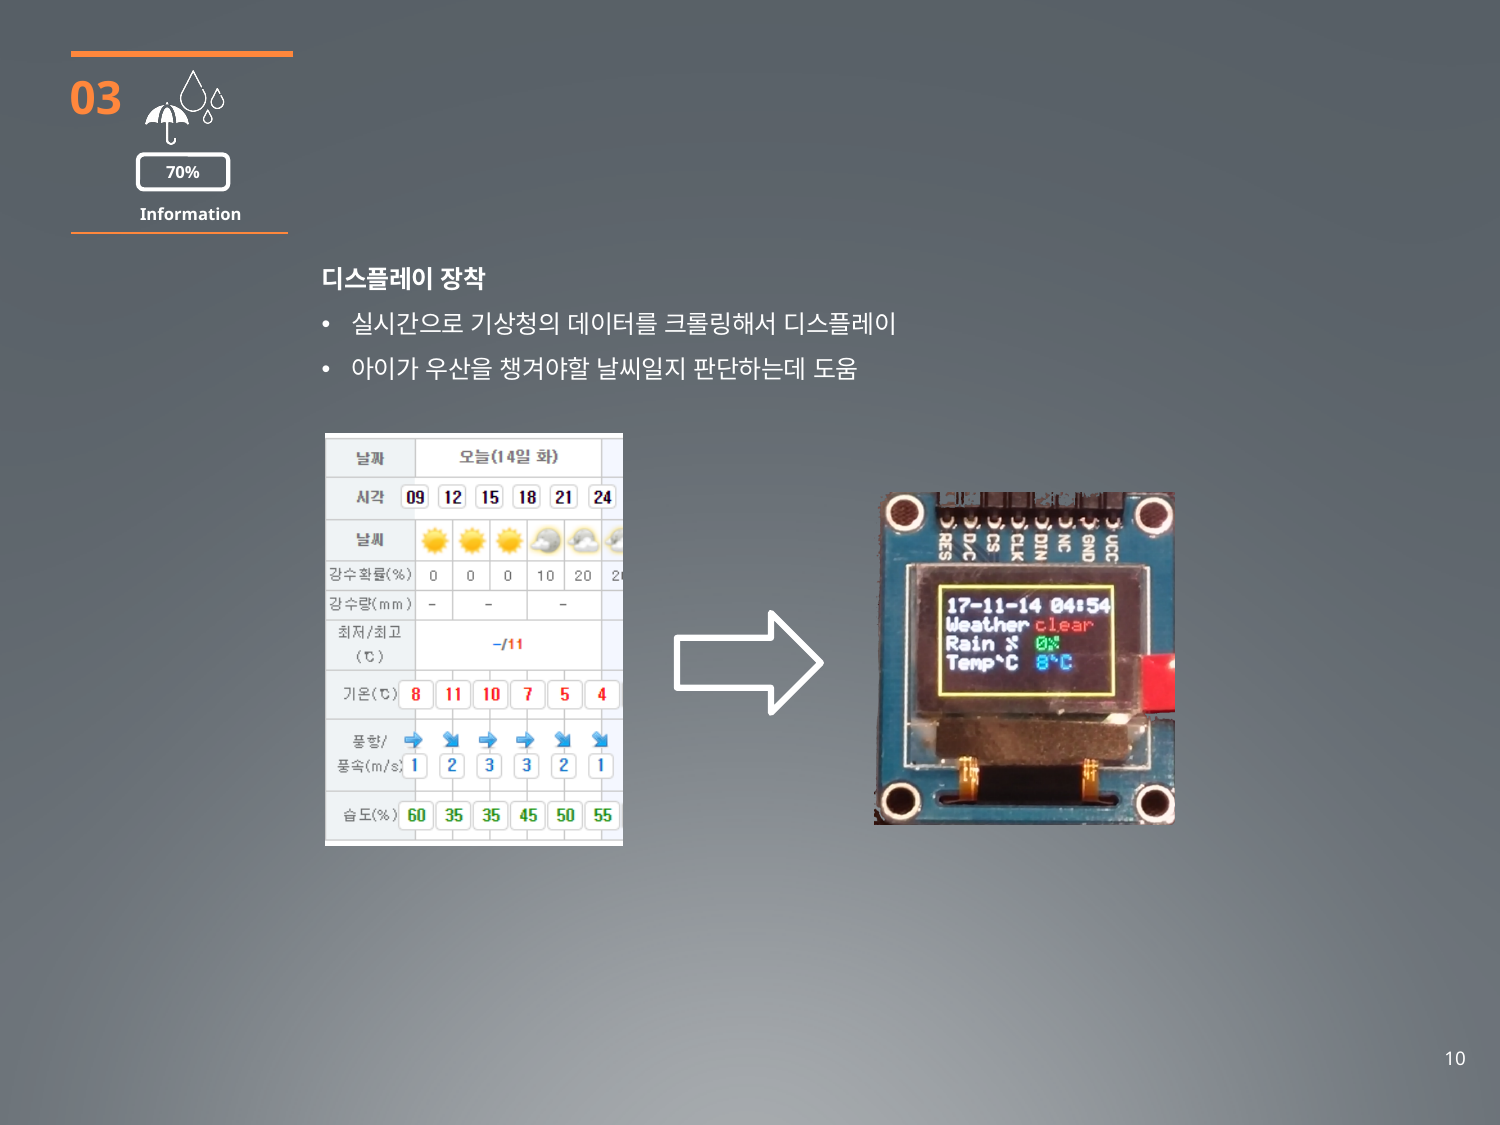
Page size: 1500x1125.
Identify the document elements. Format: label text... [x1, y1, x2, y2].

picture [0, 0, 1500, 1125]
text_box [324, 432, 1175, 846]
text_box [129, 70, 252, 232]
text_box 디스플레이 장착 실시간으로 기상청의 데이터를 크롤링해서 디스플레이 아이가 우산을 챙겨야할 날씨일지 판단하는데 도움 [306, 252, 1157, 436]
text_box 03 [54, 61, 138, 132]
